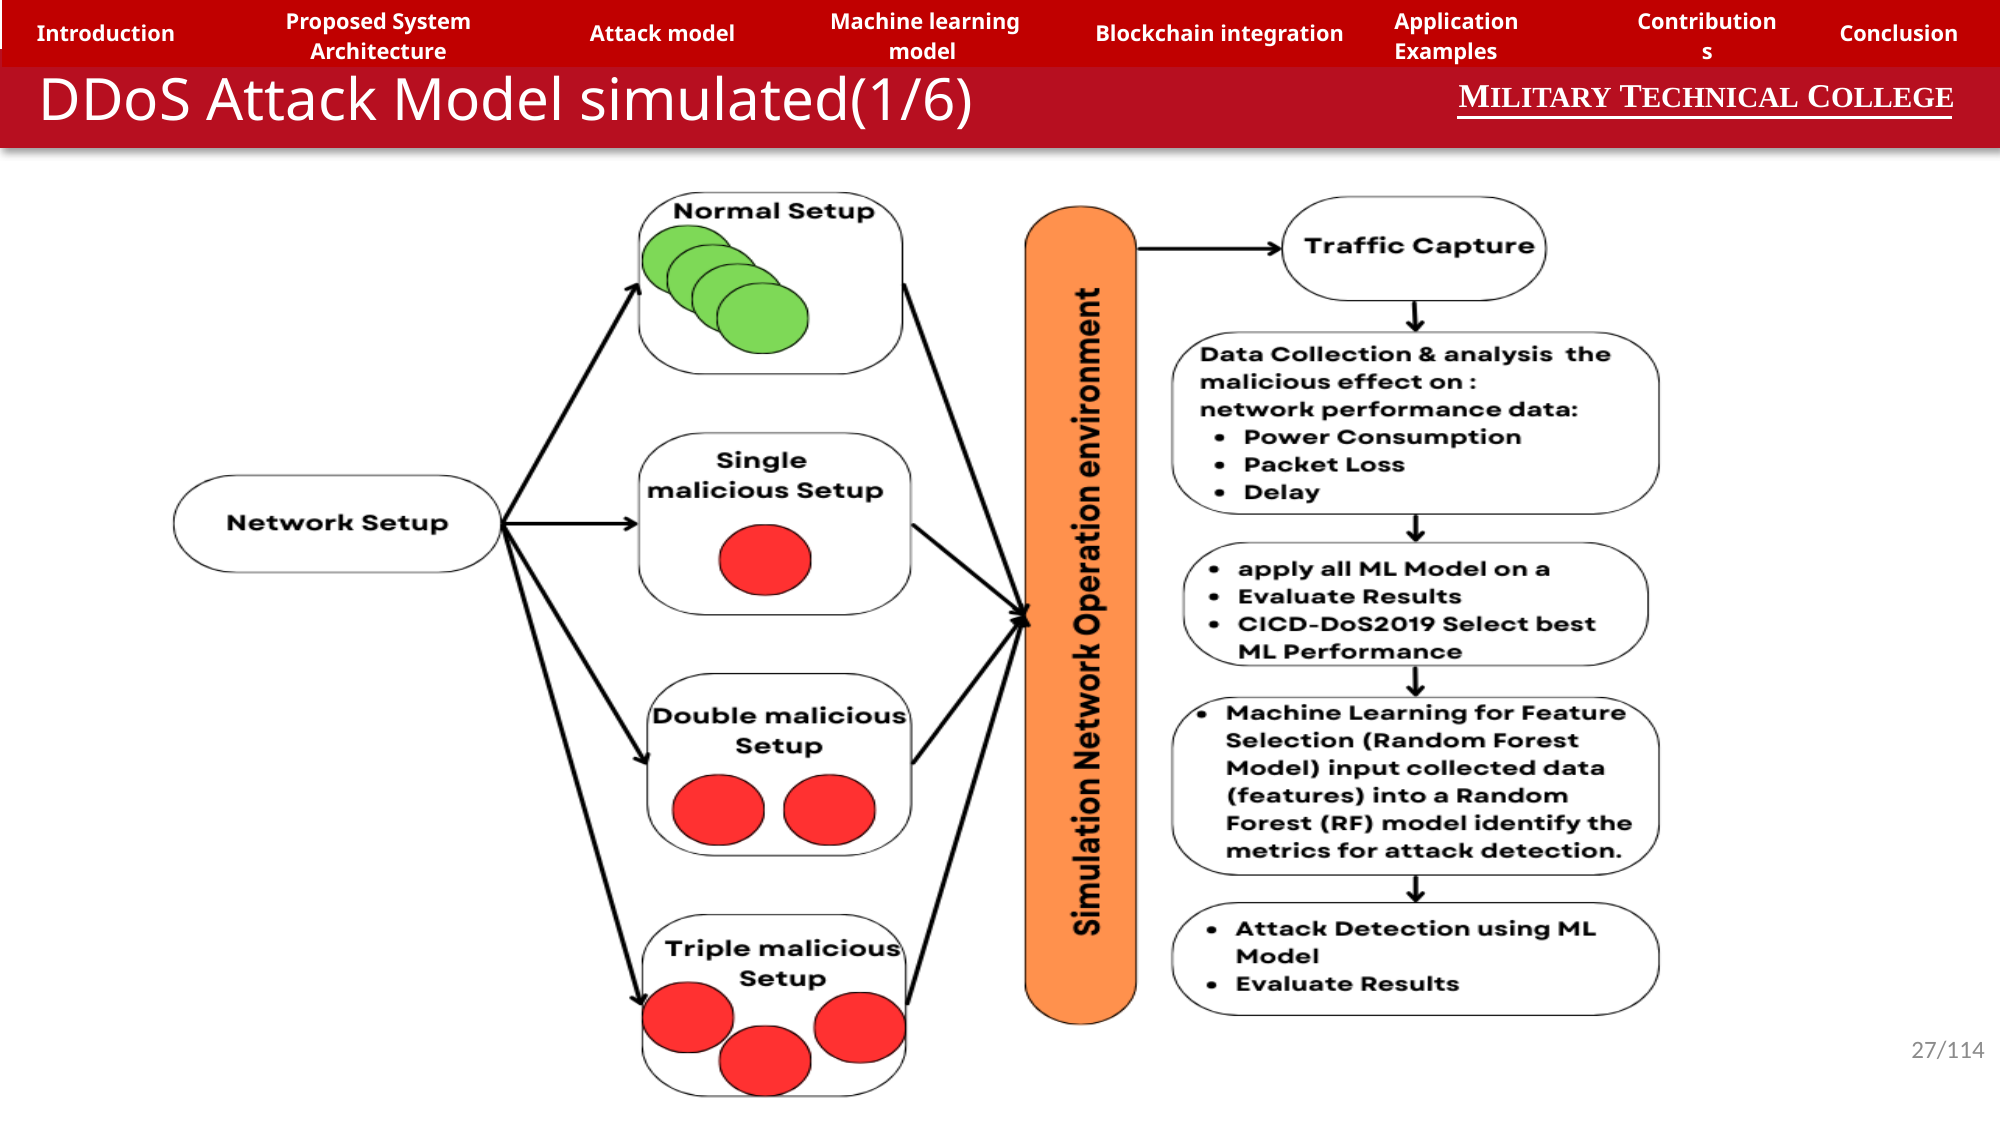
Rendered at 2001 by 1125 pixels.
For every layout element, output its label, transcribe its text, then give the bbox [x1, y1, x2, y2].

table_header Machine learning model [785, 0, 1066, 49]
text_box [1443, 66, 2000, 123]
table_header Proposed System Architecture [211, 0, 546, 49]
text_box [0, 49, 2000, 148]
table_header Introduction [2, 0, 211, 49]
picture [147, 191, 1741, 1113]
table_header Attack model [546, 0, 785, 49]
table_header Blockchain integration [1066, 0, 1379, 49]
table_header Application Examples [1379, 0, 1618, 49]
table_header Conclusion [1797, 0, 2000, 49]
table_header Contributions [1618, 0, 1797, 49]
